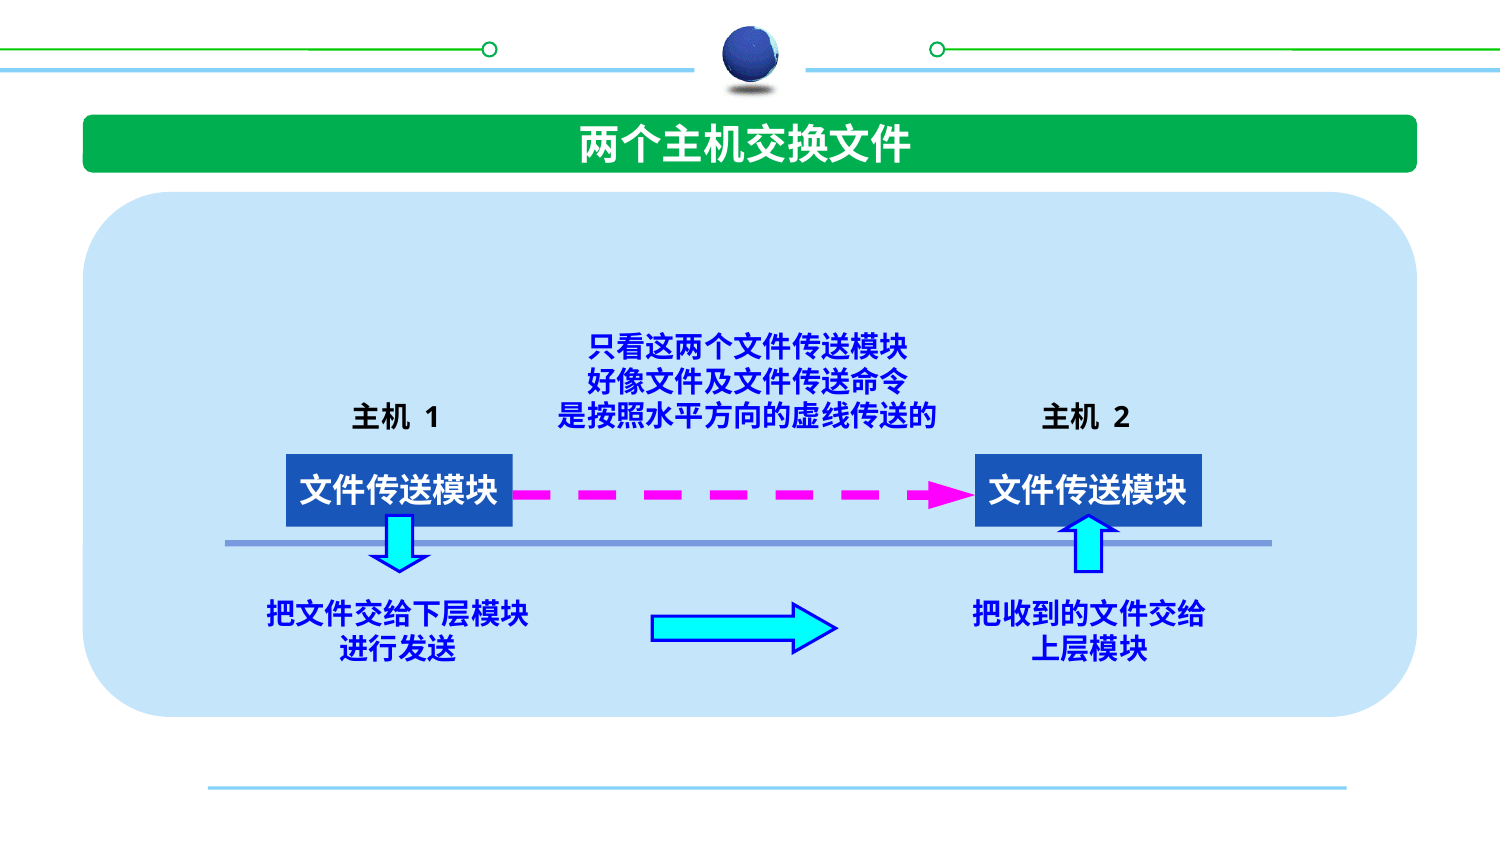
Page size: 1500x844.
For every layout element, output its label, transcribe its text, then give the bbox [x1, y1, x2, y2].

text_box 文件传送模块 [284, 462, 514, 517]
text_box [975, 517, 1084, 527]
text_box 主机 1 [337, 390, 456, 441]
text_box 文件传送模块 [973, 462, 1204, 517]
text_box [373, 515, 426, 572]
text_box [975, 454, 1202, 462]
text_box 两个主机交换文件 [563, 110, 937, 176]
text_box 只看这两个文件传送模块 好像文件及文件传送命令 是按照水平方向的虚线传送的 [543, 320, 954, 441]
text_box [286, 454, 513, 462]
text_box 主机 2 [1026, 390, 1145, 441]
text_box [1062, 515, 1115, 572]
text_box [1094, 517, 1202, 527]
text_box [286, 517, 386, 527]
text_box [947, 488, 976, 502]
text_box [82, 114, 563, 173]
text_box 把收到的文件交给 上层模块 [958, 588, 1222, 673]
text_box [80, 189, 1420, 720]
picture [720, 24, 780, 100]
text_box [413, 517, 513, 527]
text_box 把文件交给下层模块 进行发送 [251, 588, 545, 673]
text_box [652, 604, 836, 653]
text_box [937, 114, 1418, 173]
